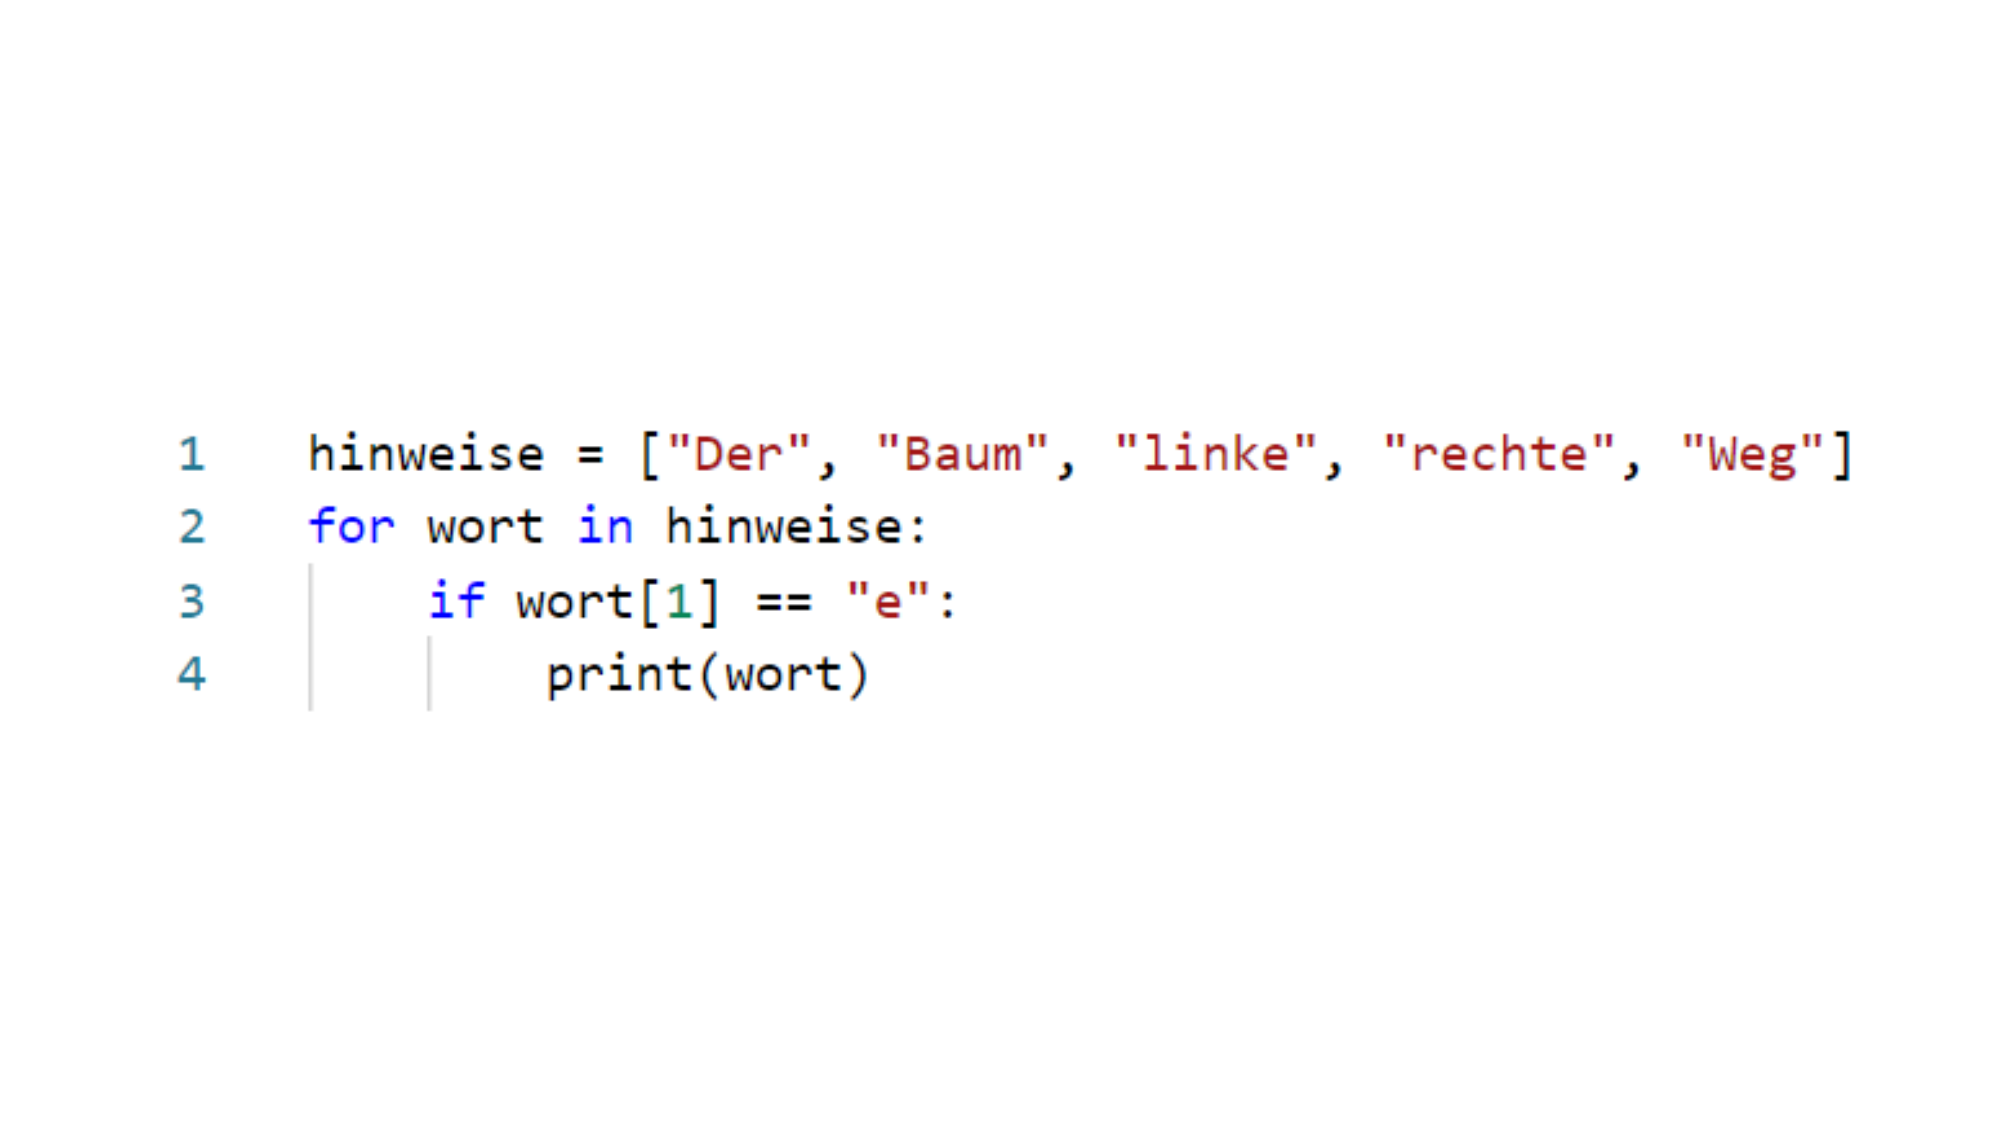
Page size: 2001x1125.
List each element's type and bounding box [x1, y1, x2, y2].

picture [157, 414, 1881, 717]
